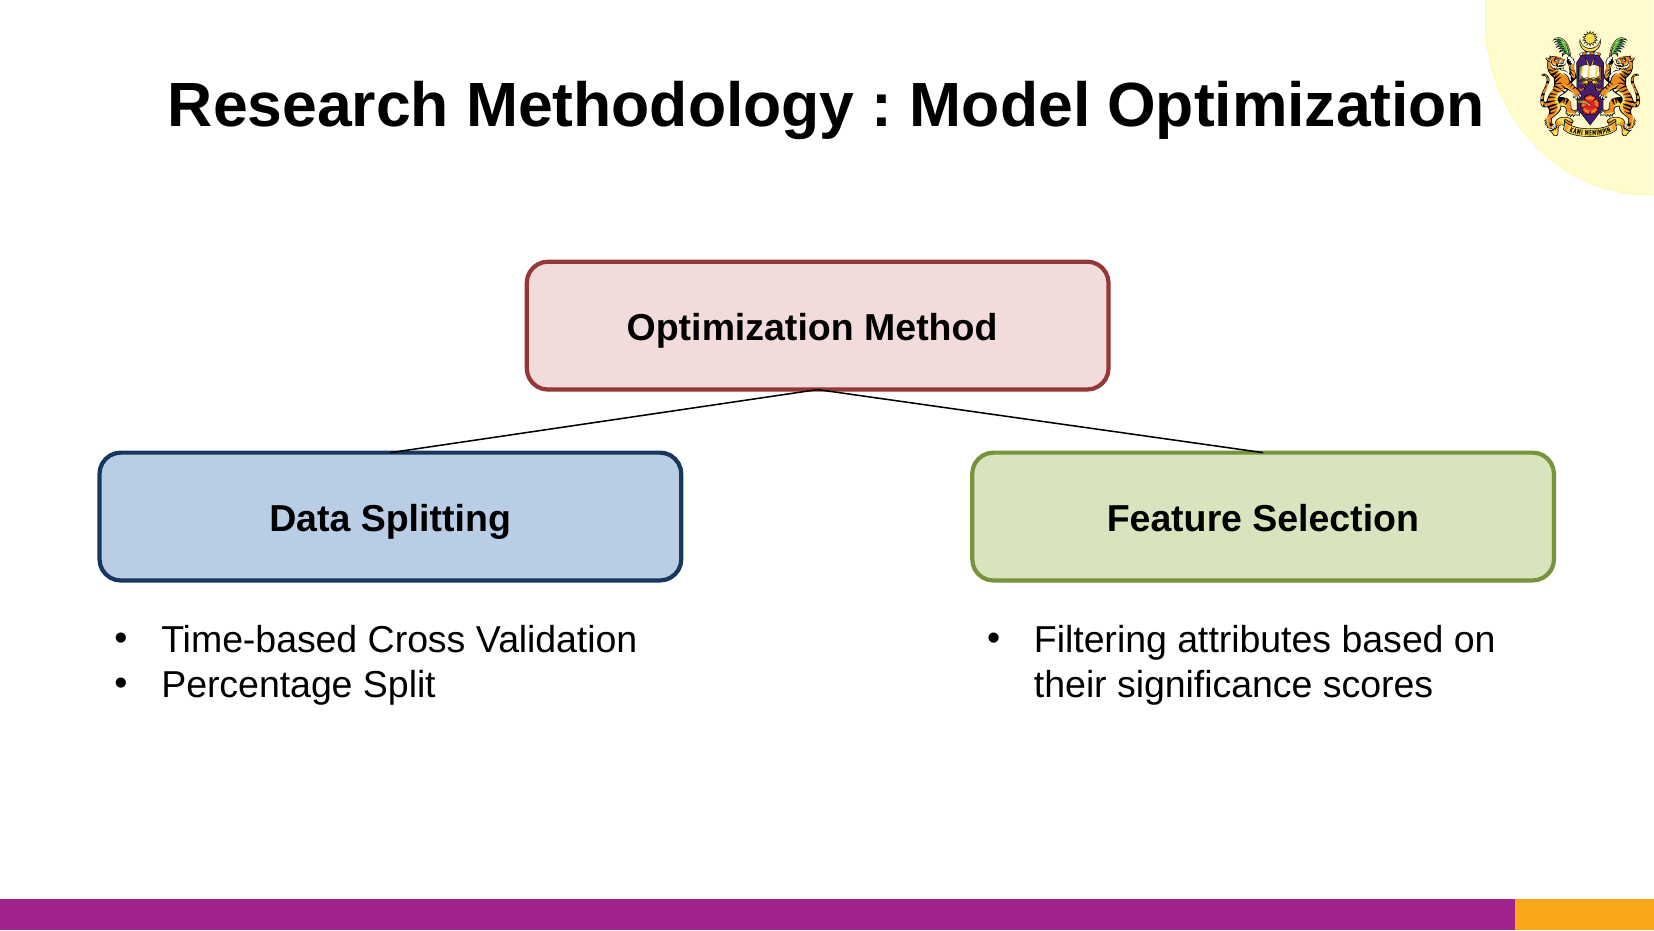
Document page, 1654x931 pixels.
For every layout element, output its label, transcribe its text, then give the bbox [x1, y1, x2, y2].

picture [1540, 29, 1642, 137]
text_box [99, 261, 1555, 714]
text_box Research Methodology : Model Optimization [83, 37, 1556, 165]
text_box [0, 899, 1515, 930]
text_box [1515, 899, 1654, 930]
text_box [1485, 0, 1654, 195]
